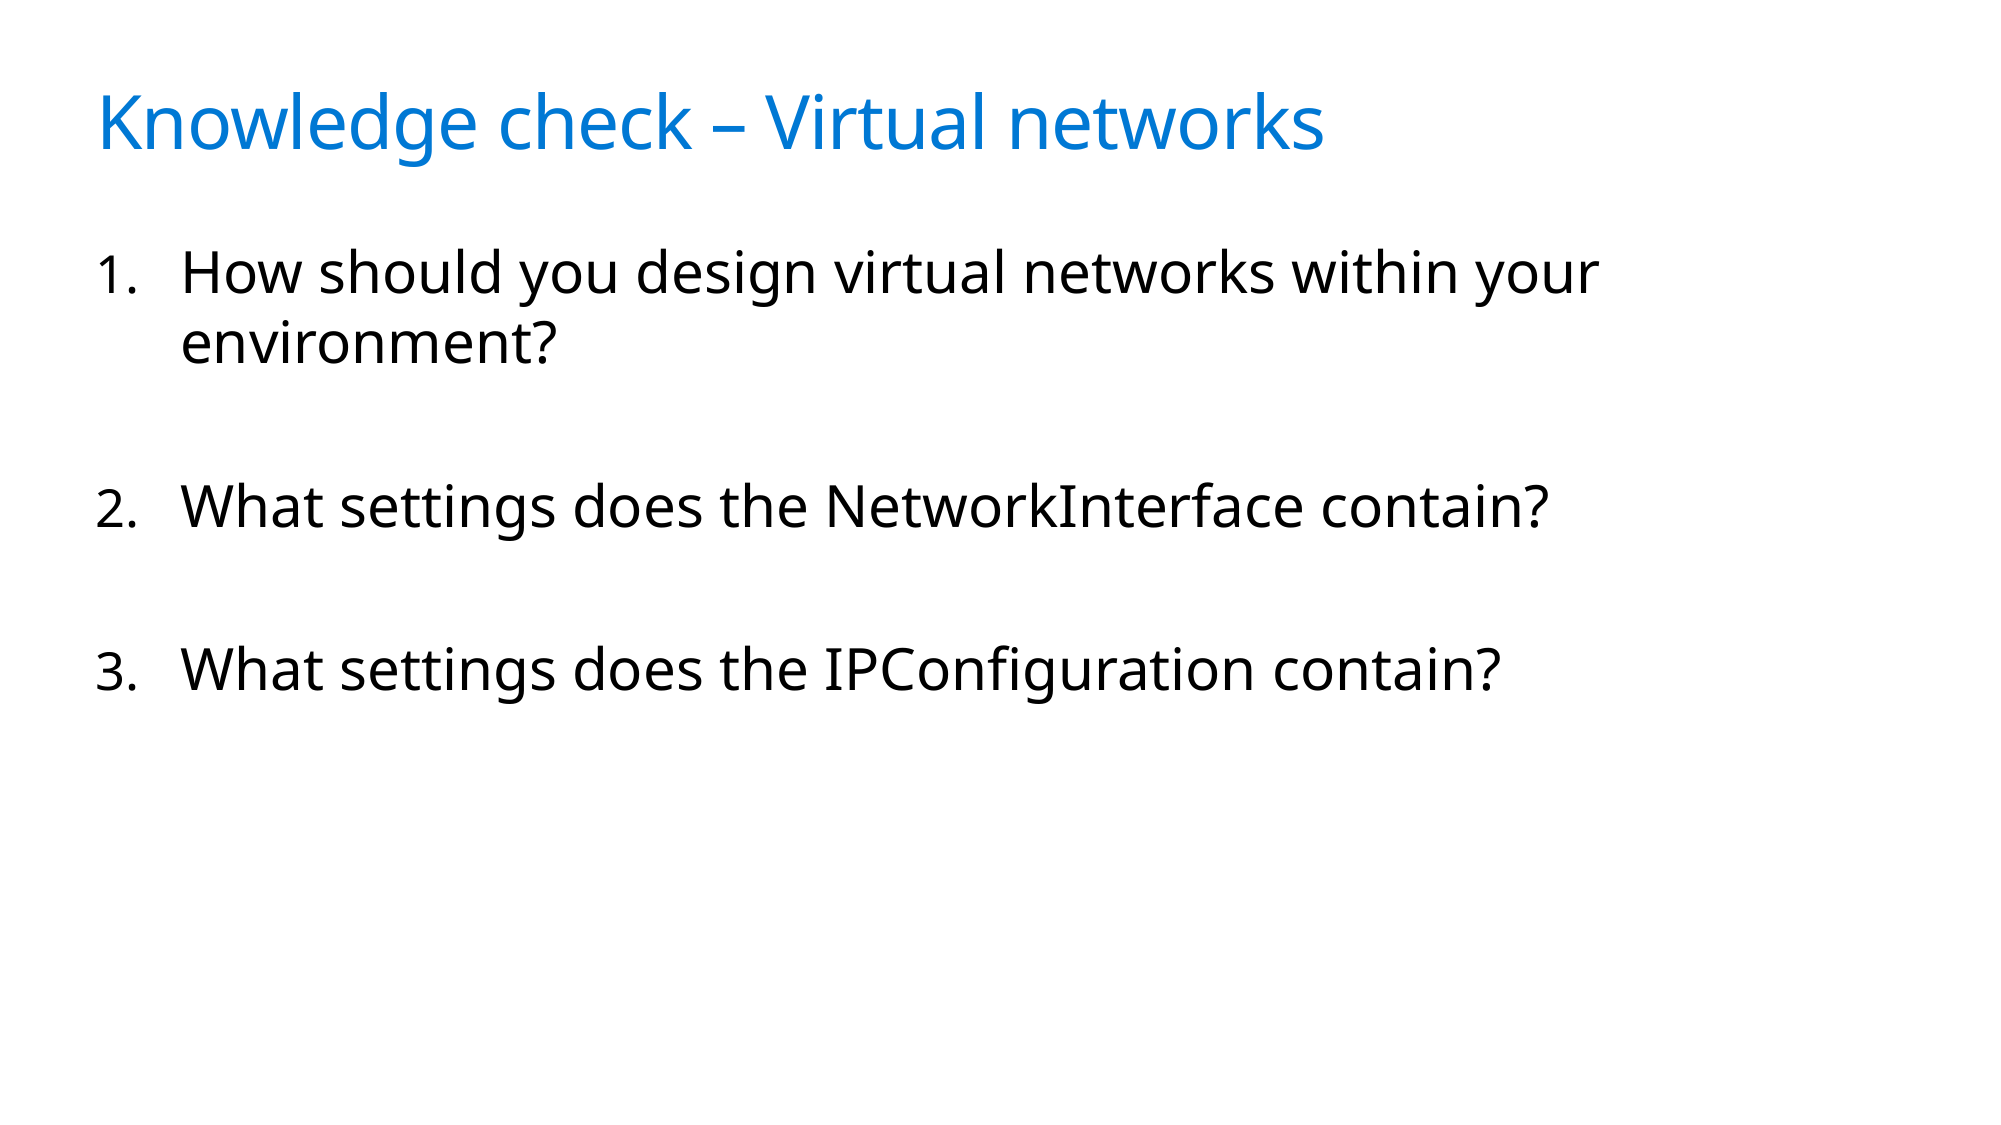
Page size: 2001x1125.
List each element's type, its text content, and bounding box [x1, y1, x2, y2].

list How should you design virtual networks within your environment?​ What settings does the NetworkInterface contain?​ What settings does the IPConfiguration contain? [95, 235, 1904, 874]
title Knowledge check – Virtual networks [96, 75, 1904, 166]
